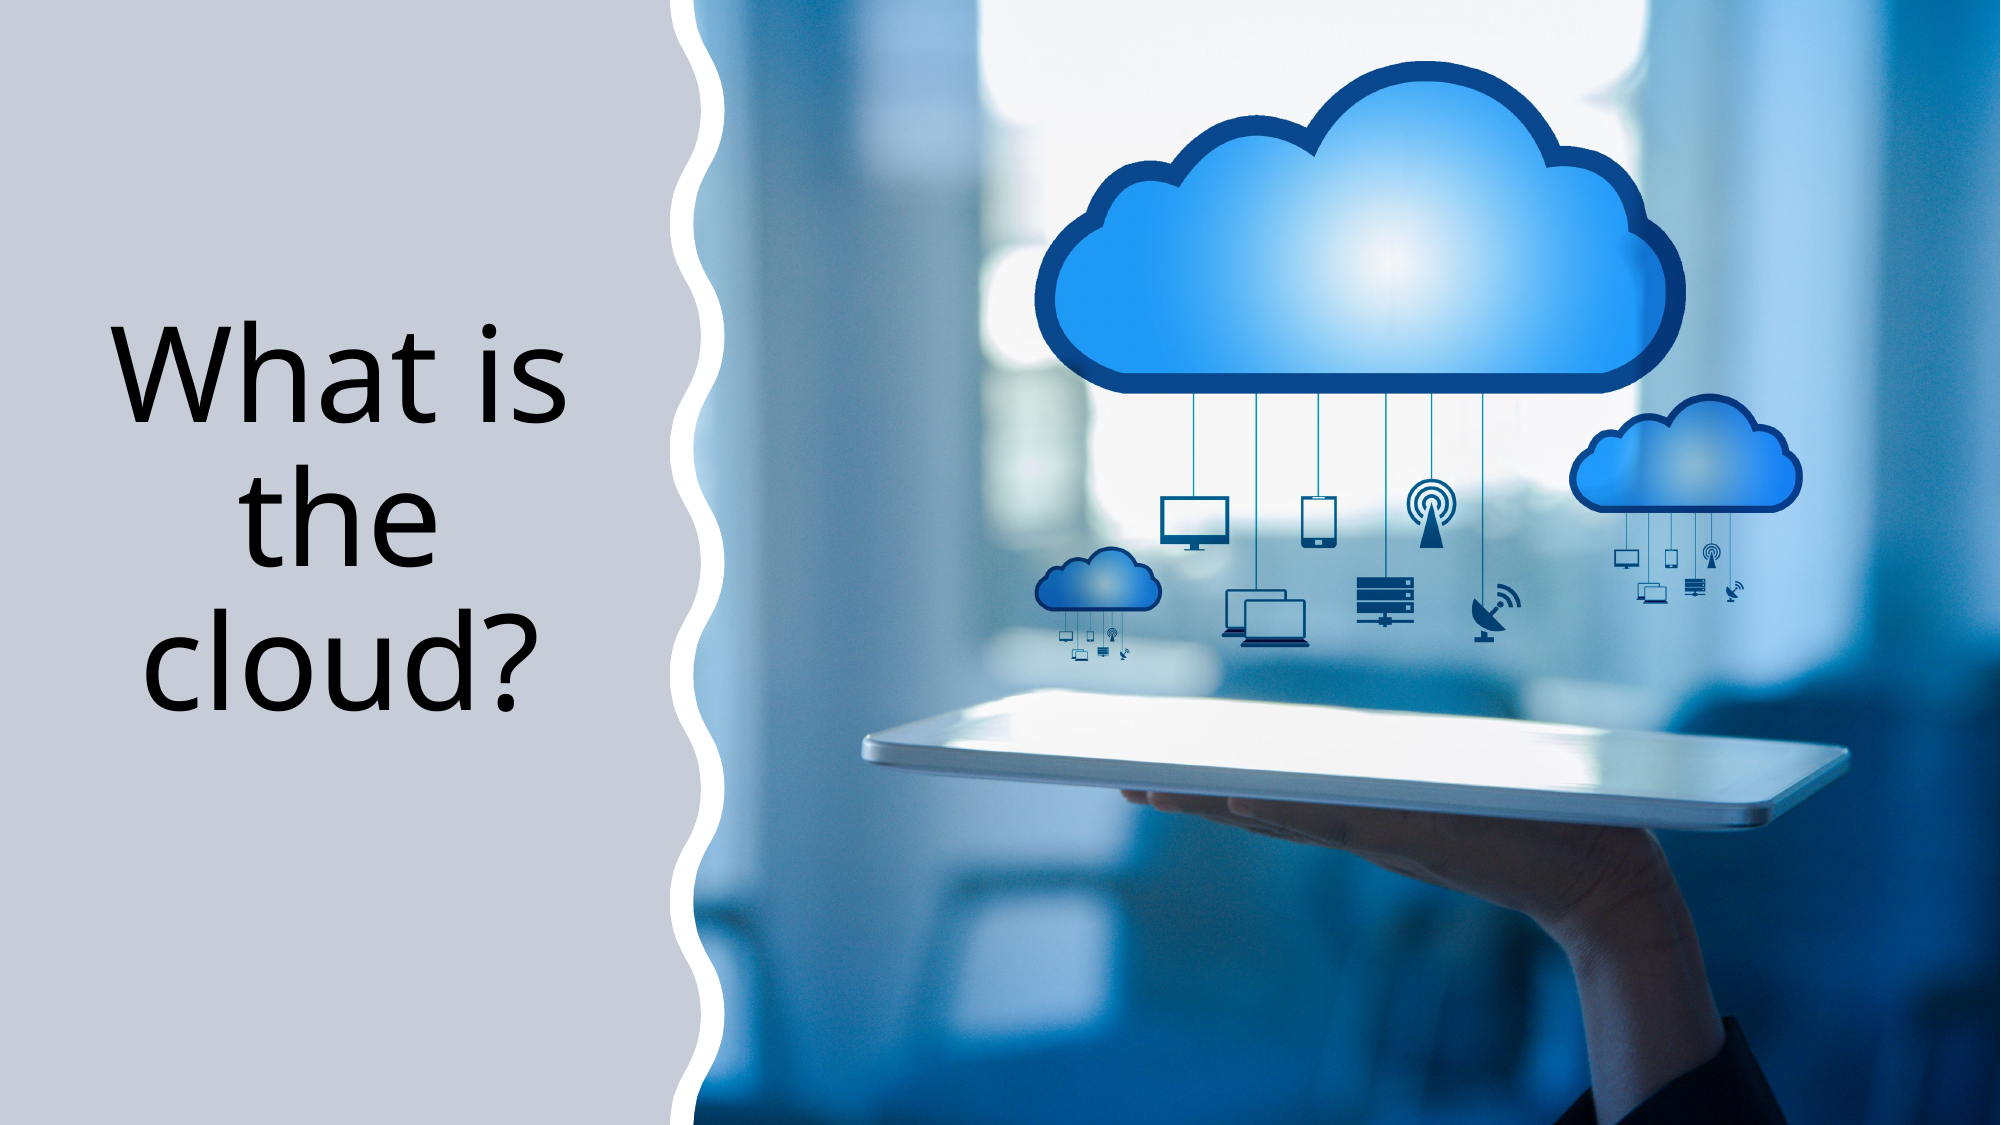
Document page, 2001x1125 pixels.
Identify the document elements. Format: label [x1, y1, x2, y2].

list [701, 0, 2000, 1125]
text_box [0, 0, 701, 1125]
